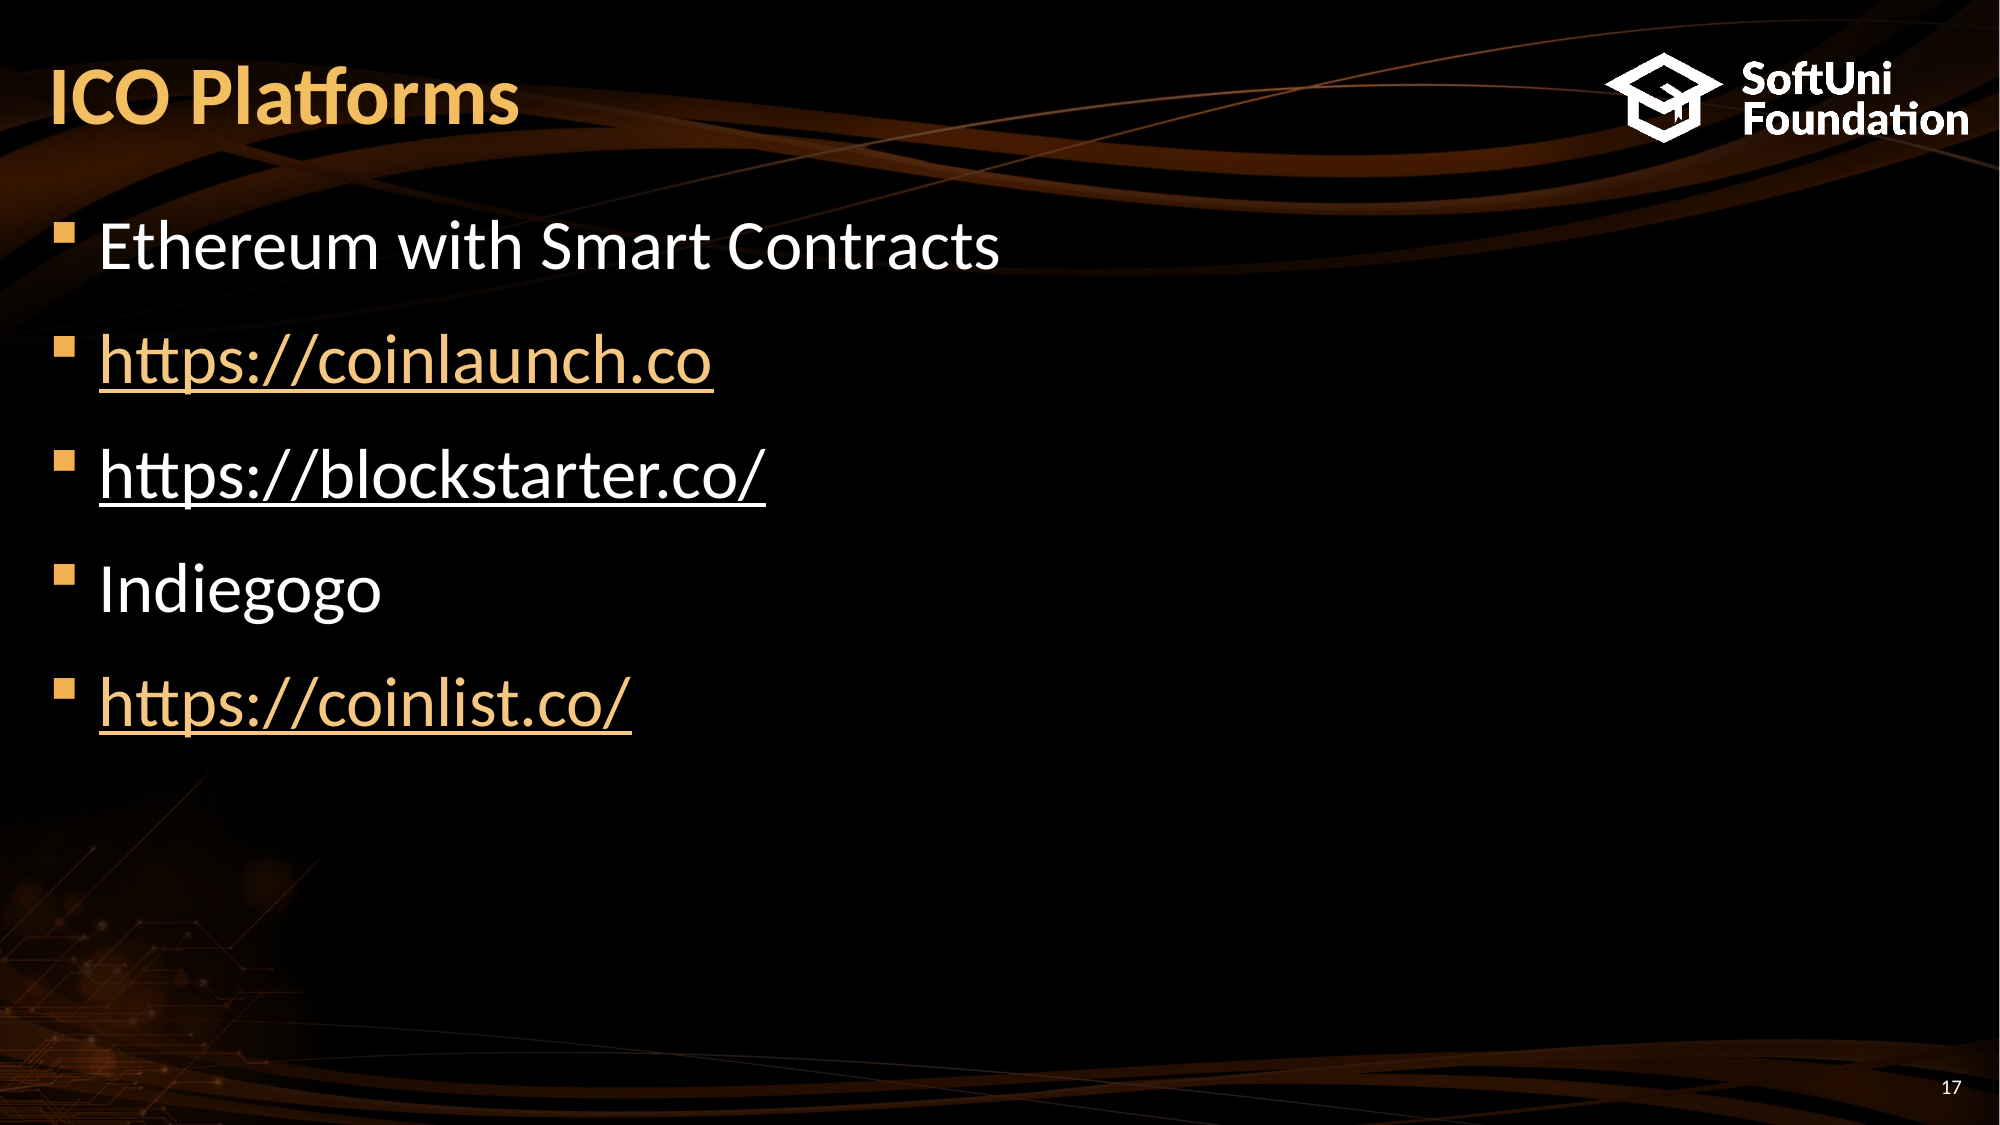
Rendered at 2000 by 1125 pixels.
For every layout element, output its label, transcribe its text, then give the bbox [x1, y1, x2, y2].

picture [0, 0, 2000, 1125]
title ICO Platforms [30, 6, 1602, 189]
list Ethereum with Smart Contracts https://coinlaunch.co https://blockstarter.co/ Indiegogo https://coinlist.co/ [31, 188, 1968, 1103]
